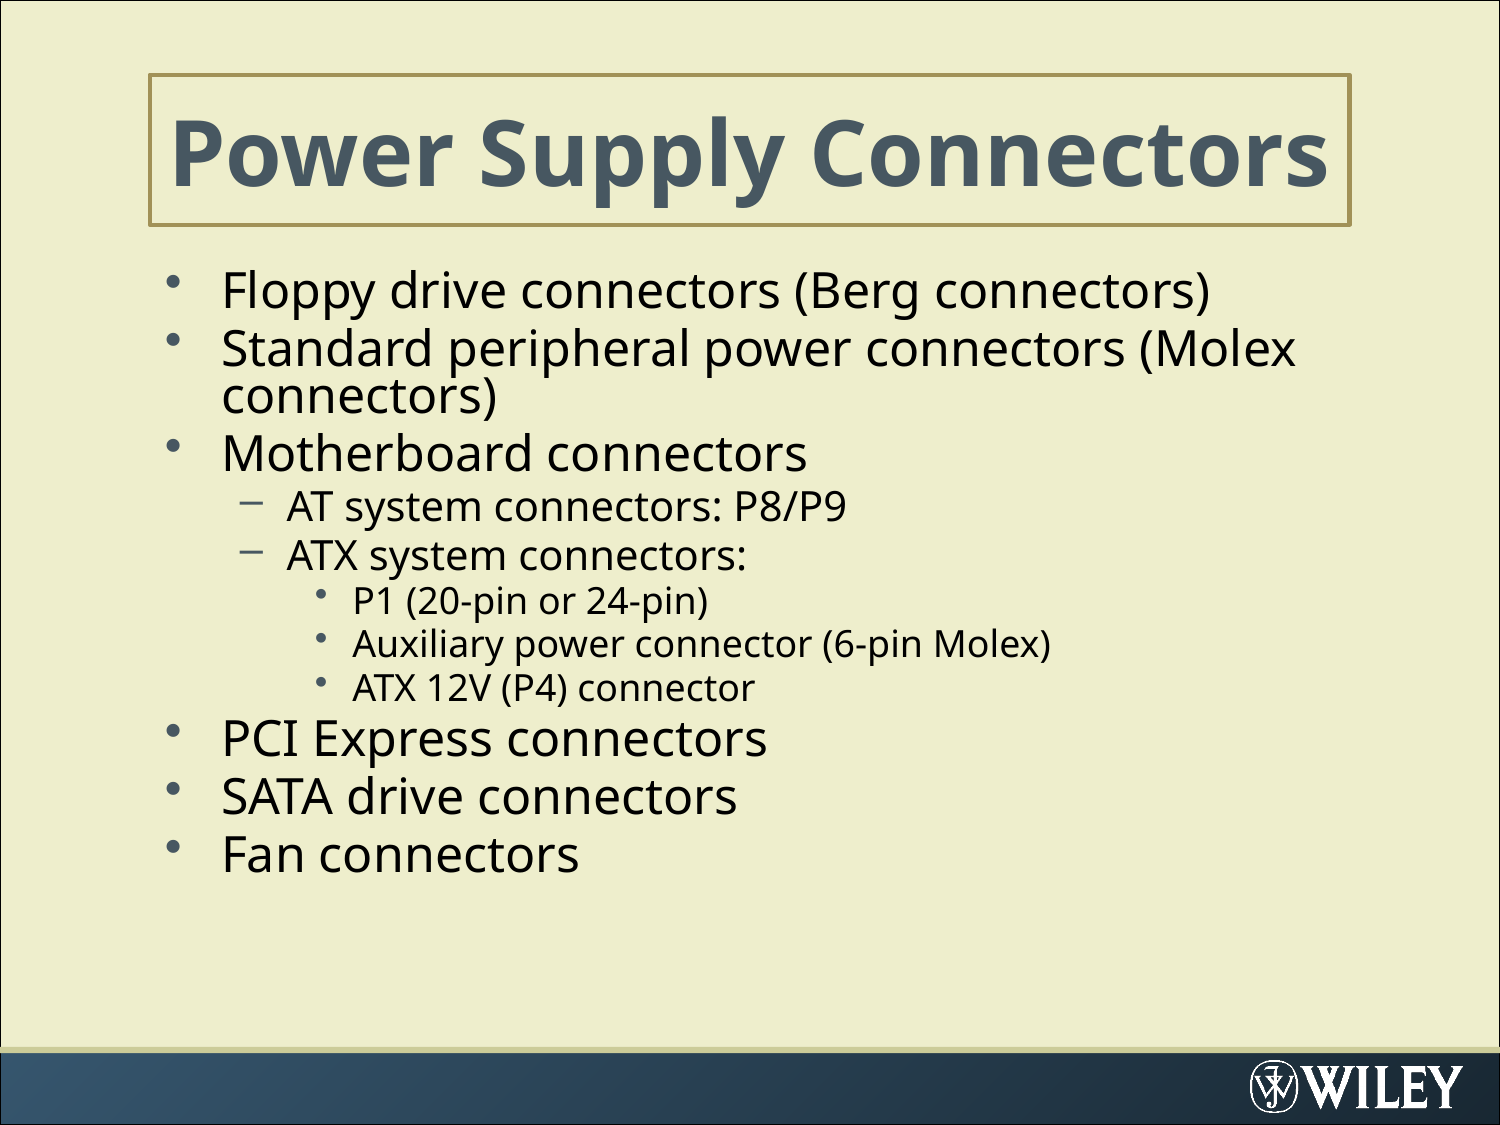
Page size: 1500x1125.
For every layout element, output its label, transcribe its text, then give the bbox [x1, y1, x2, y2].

list Floppy drive connectors (Berg connectors) Standard peripheral power connectors (Molex connectors) Motherboard connectors AT system connectors: P8/P9 ATX system connectors: P1 (20-pin or 24-pin) Auxiliary power connector (6-pin Molex) ATX 12V (P4) connector PCI Express connectors SATA drive connectors Fan connectors [149, 262, 1350, 938]
picture [1250, 1060, 1463, 1113]
title Power Supply Connectors [148, 73, 1352, 227]
